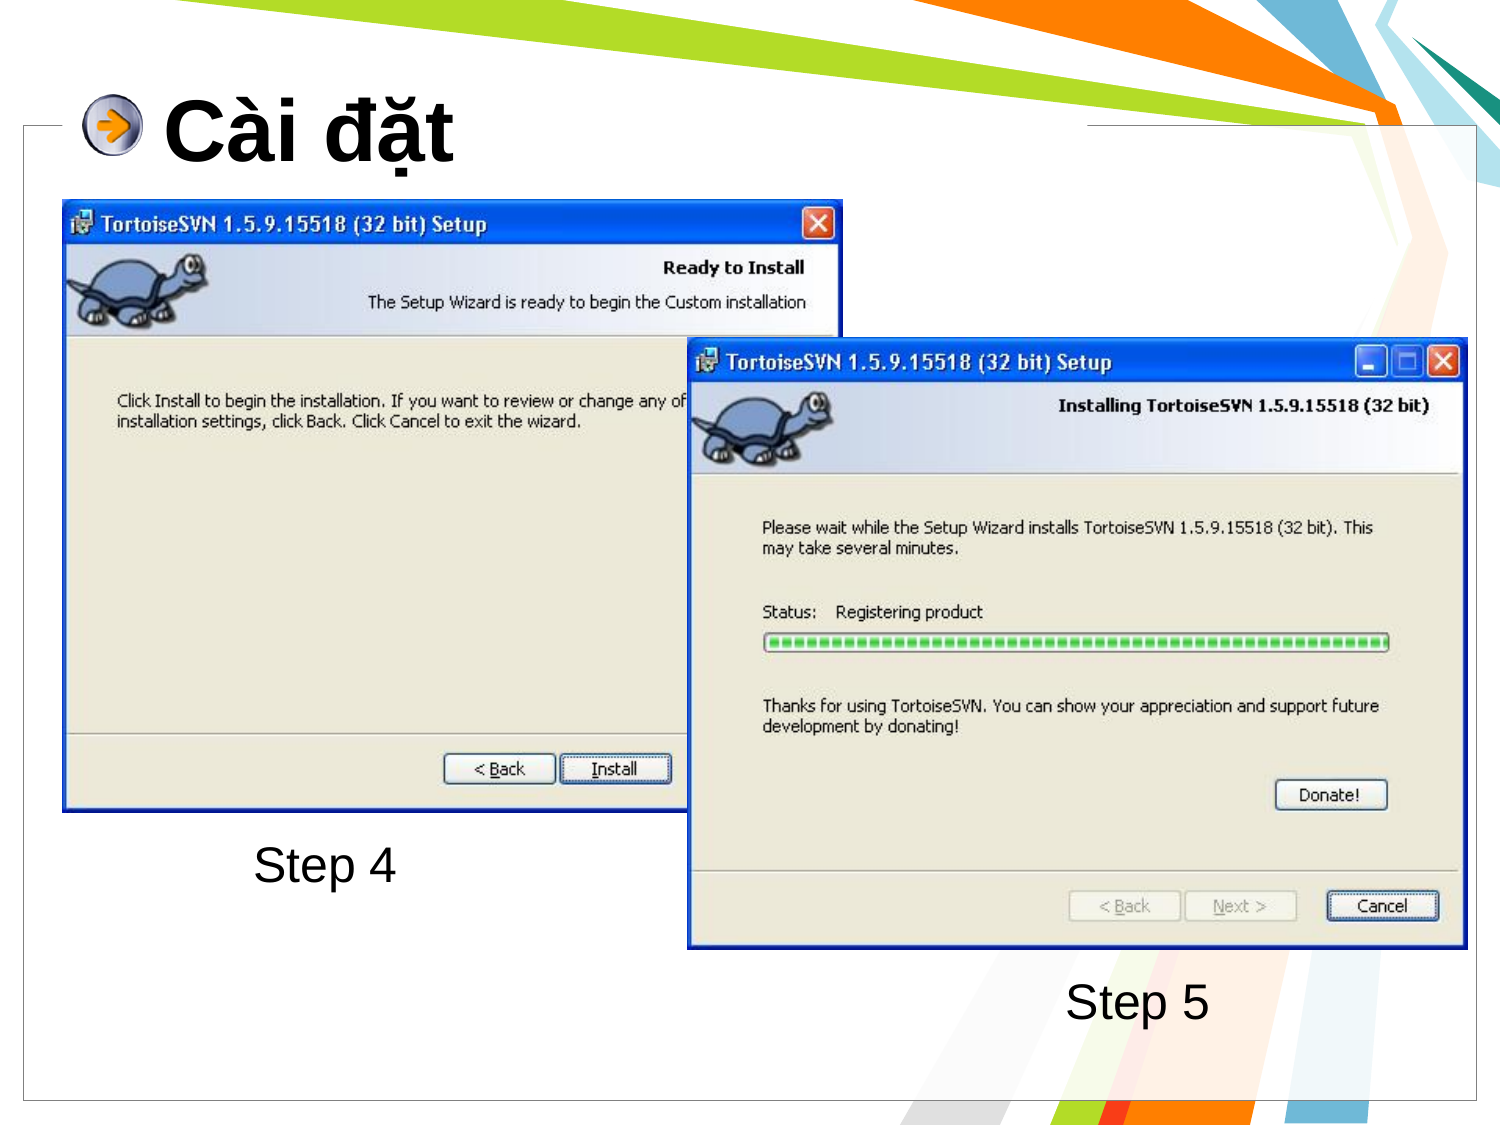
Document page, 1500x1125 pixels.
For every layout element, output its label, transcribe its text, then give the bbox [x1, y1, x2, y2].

picture [62, 199, 1468, 951]
picture [82, 94, 143, 156]
text_box Step 5 [1051, 962, 1226, 1038]
text_box Step 4 [238, 824, 413, 900]
title Cài đặt [147, 32, 1183, 221]
